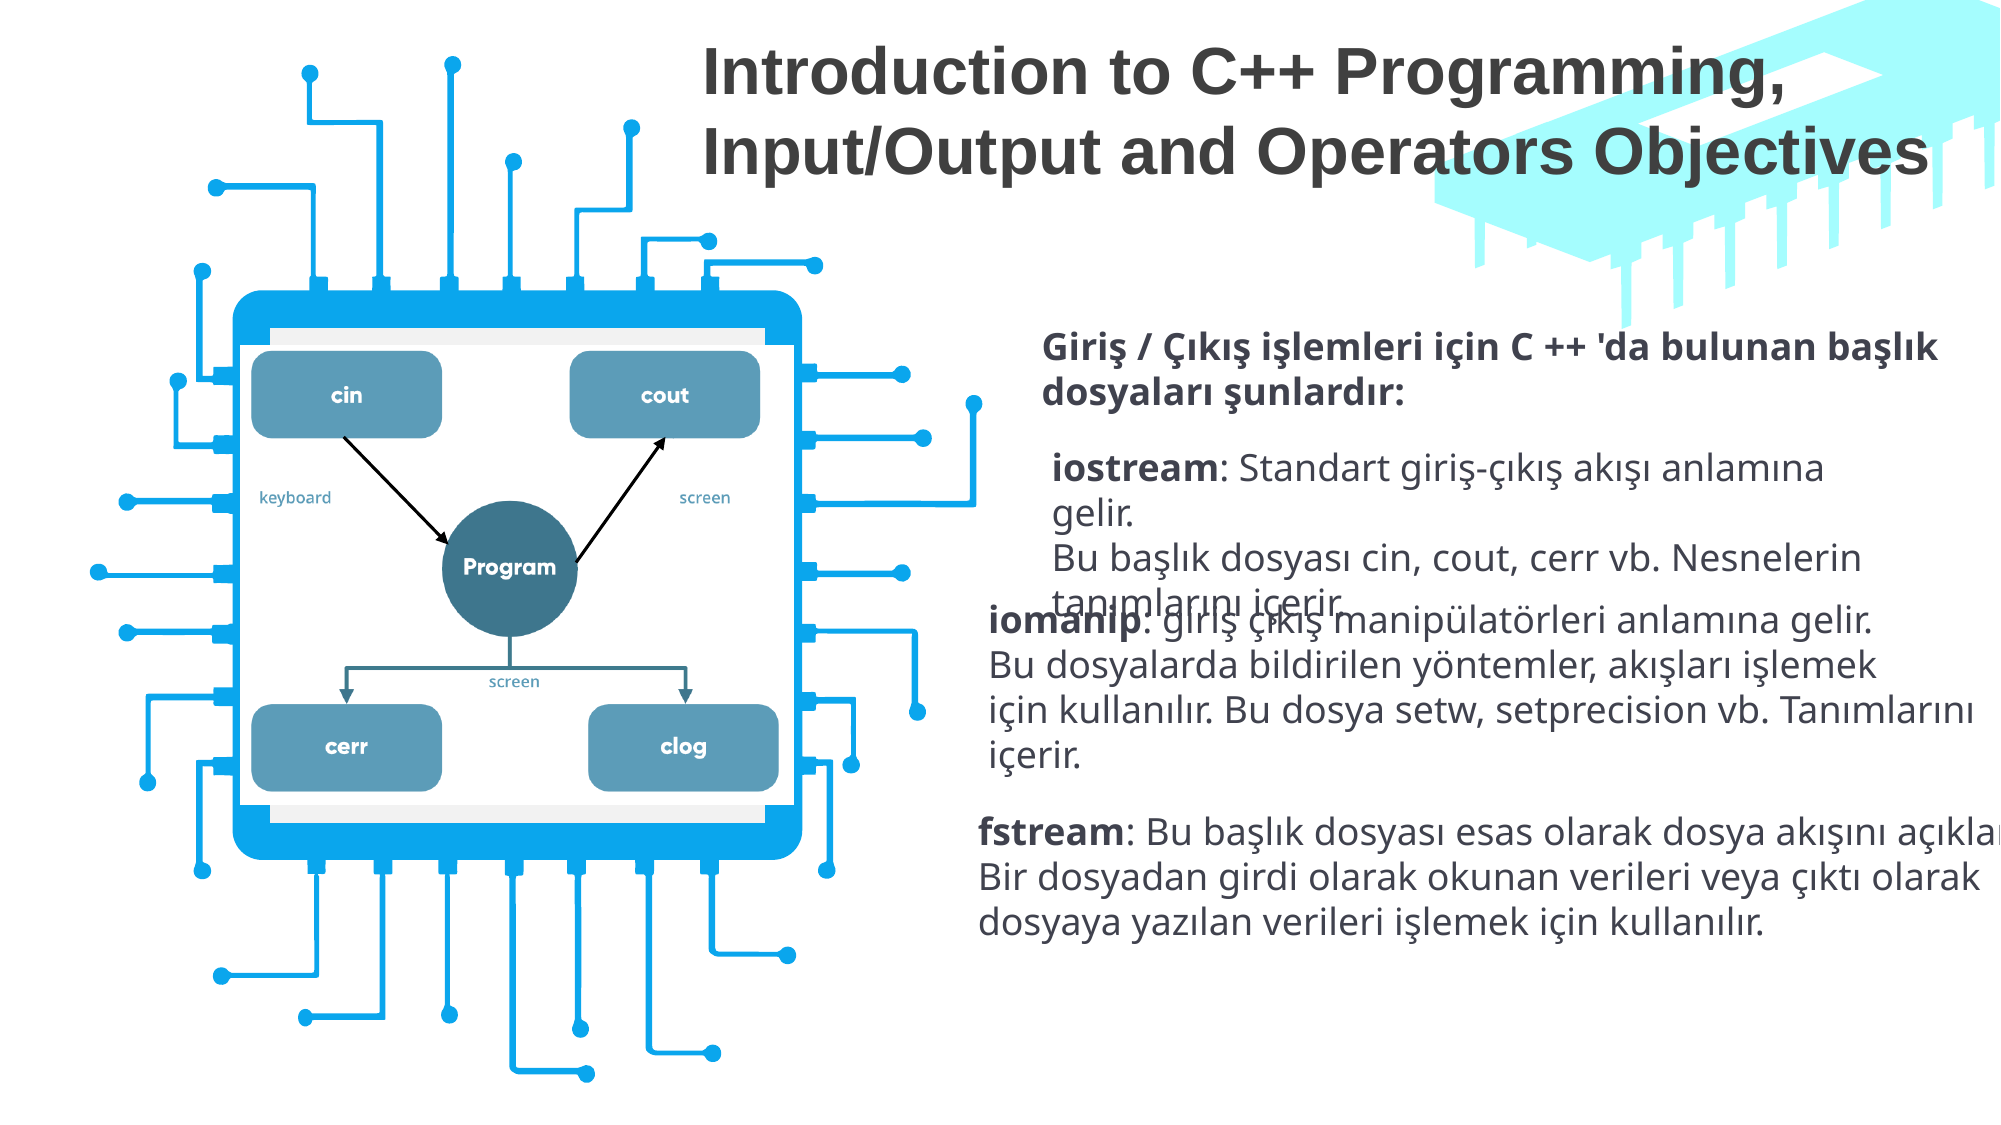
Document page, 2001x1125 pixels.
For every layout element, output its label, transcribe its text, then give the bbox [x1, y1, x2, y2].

picture [241, 329, 793, 822]
text_box iomanip: giriş çıkış manipülatörleri anlamına gelir. Bu dosyalarda bildirilen yöntemler, akışları işlemek için kullanılır. Bu dosya setw, setprecision vb. Tanımlarını içerir. [973, 588, 2000, 784]
text_box Giriş / Çıkış işlemleri için C ++ 'da bulunan başlık dosyaları şunlardır: [1026, 315, 2000, 421]
text_box iostream: Standart giriş-çıkış akışı anlamına gelir. Bu başlık dosyası cin, cout, cerr vb. Nesnelerin tanımlarını içerir. [1036, 436, 1920, 588]
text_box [576, 436, 666, 563]
text_box fstream: Bu başlık dosyası esas olarak dosya akışını açıklar. Bir dosyadan girdi olarak okunan verileri veya çıktı olarak dosyaya yazılan verileri işlemek için kullanılır. [963, 800, 2000, 951]
text_box Introduction to C++ Programming, Input/Output and Operators Objectives [687, 20, 1962, 196]
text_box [343, 436, 449, 545]
